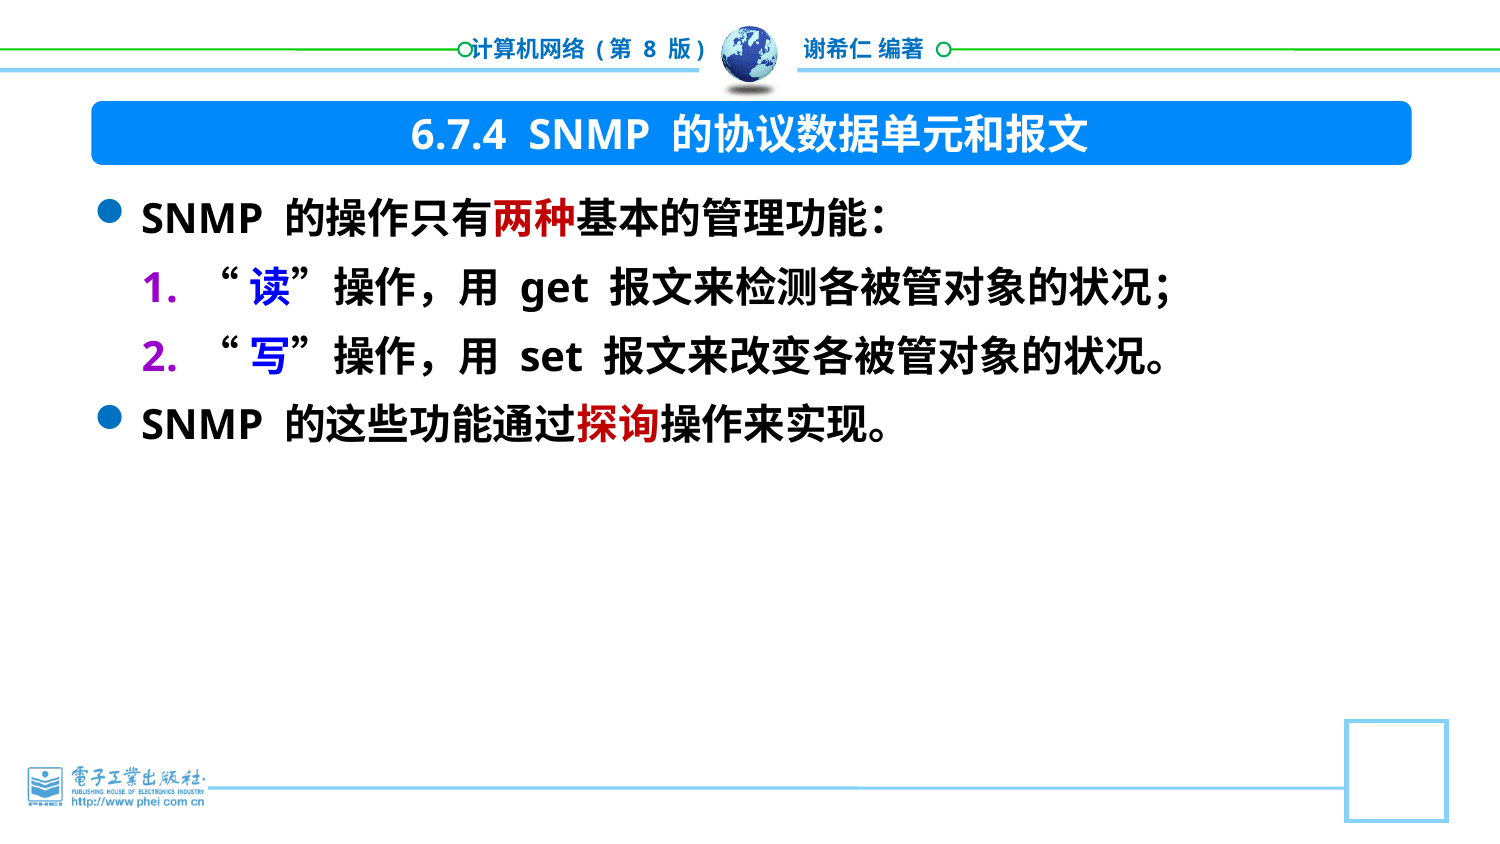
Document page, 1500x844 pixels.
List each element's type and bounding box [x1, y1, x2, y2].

text_box [79, 100, 1412, 456]
picture [719, 24, 779, 100]
picture [23, 764, 208, 809]
